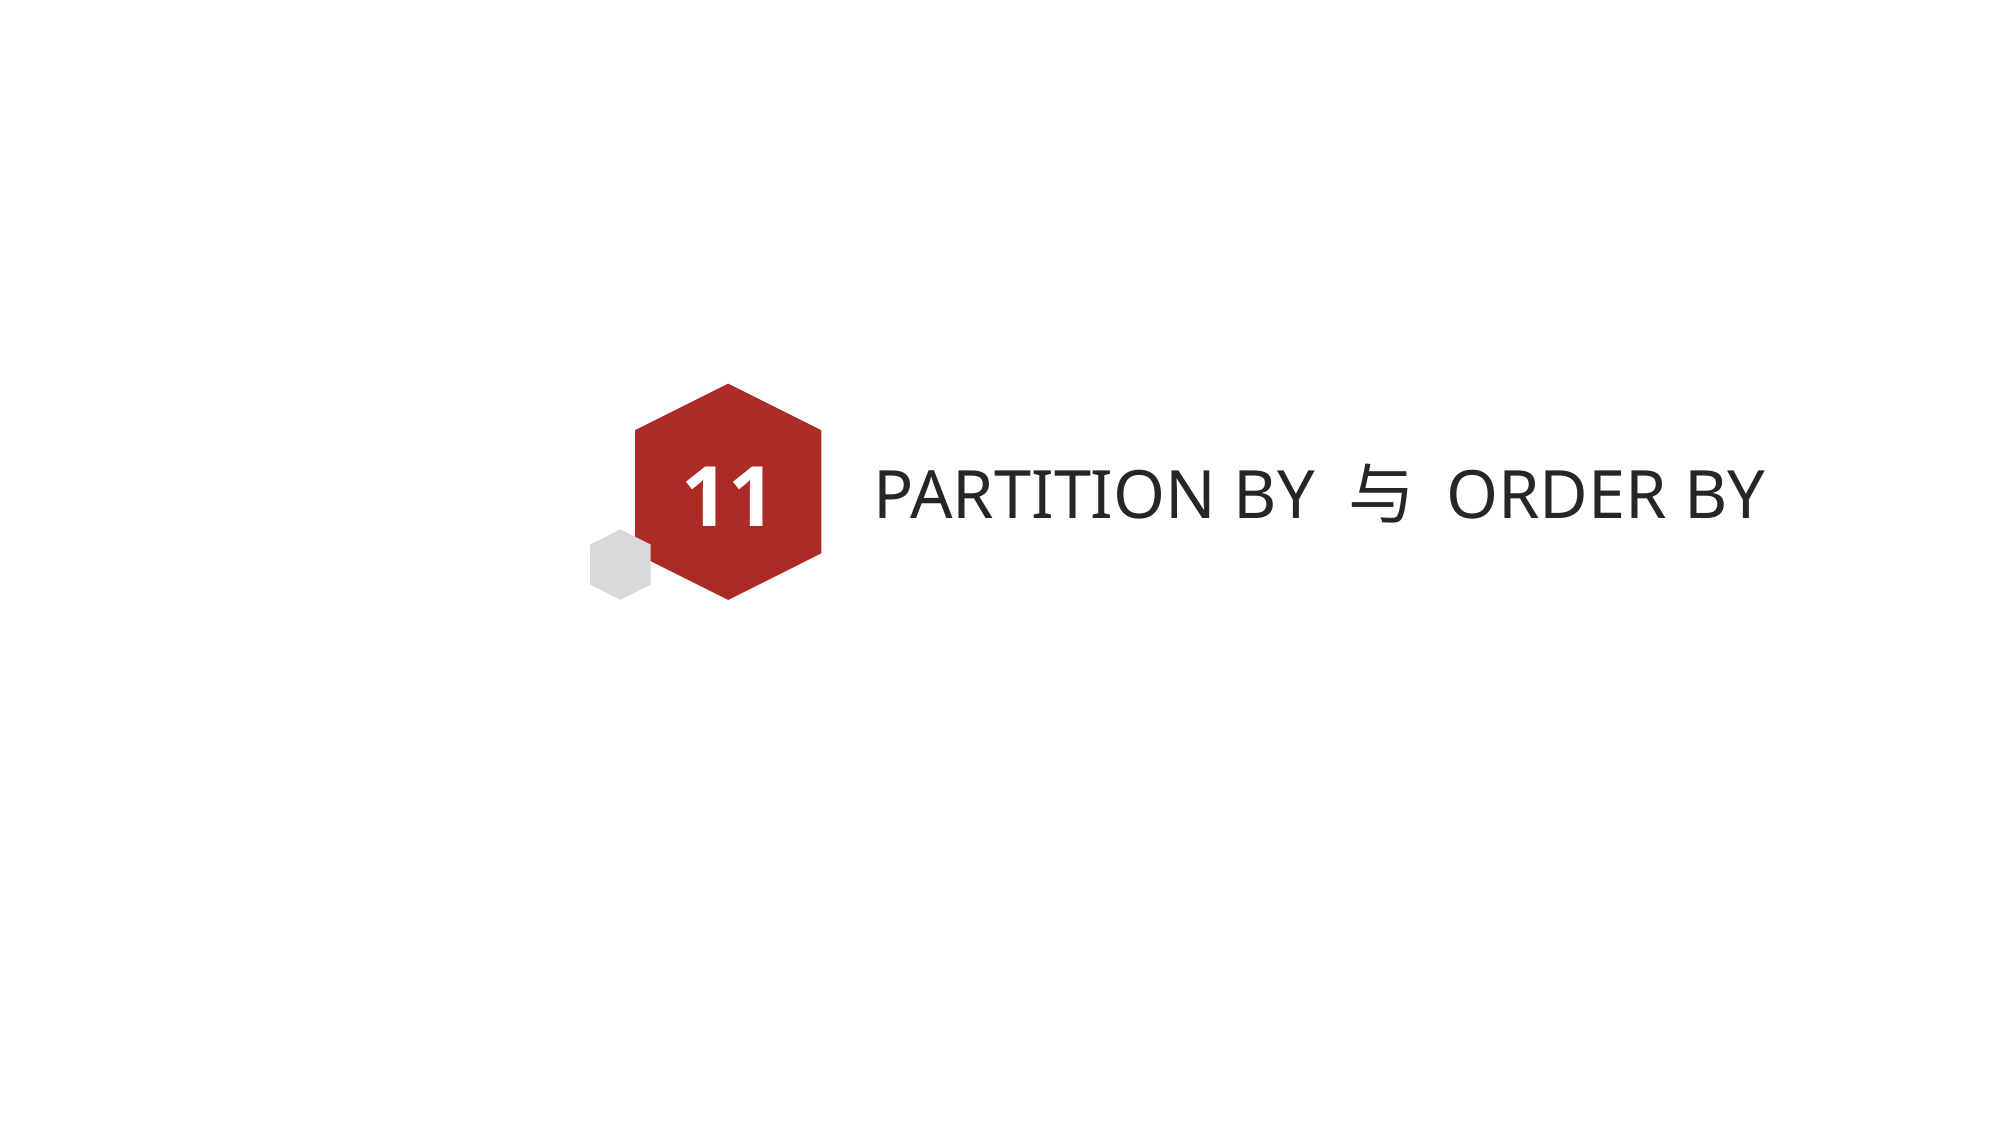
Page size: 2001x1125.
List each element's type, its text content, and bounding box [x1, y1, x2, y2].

list 11 [636, 404, 822, 594]
title PARTITION BY 与 ORDER BY [858, 453, 1950, 672]
